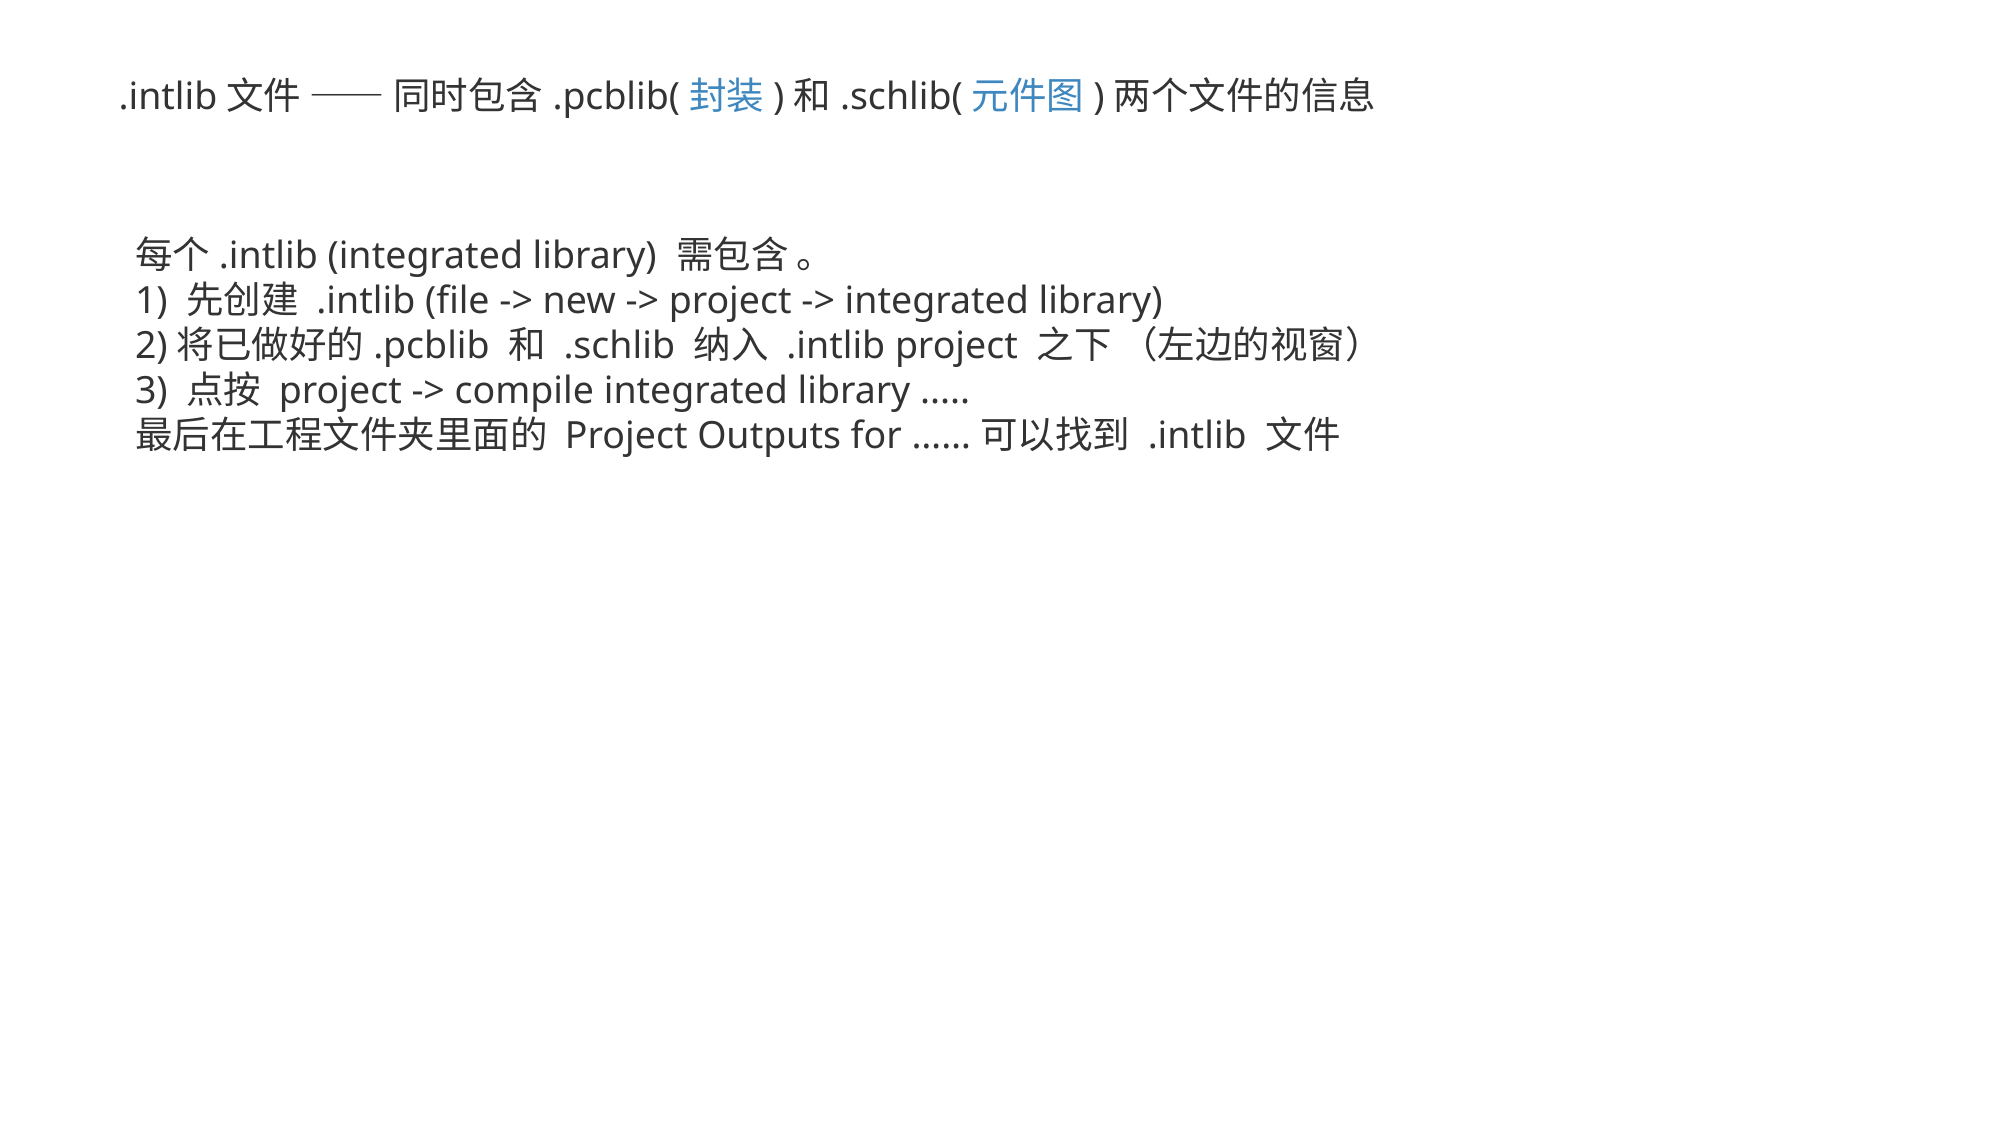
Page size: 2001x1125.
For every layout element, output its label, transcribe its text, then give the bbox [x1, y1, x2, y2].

text_box 每个.intlib (integrated library) 需包含 。 1) 先创建 .intlib (file -> new -> project -> integrated library) 2)将已做好的.pcblib 和 .schlib 纳入 .intlib project 之下 （左边的视窗） 3) 点按 project -> compile integrated library ..... 最后在工程文件夹里面的 Project Outputs for ……可以找到 .intlib 文件 [120, 223, 1469, 464]
text_box .intlib文件 —— 同时包含.pcblib(封装)和.schlib(元件图)两个文件的信息 [103, 64, 1580, 124]
